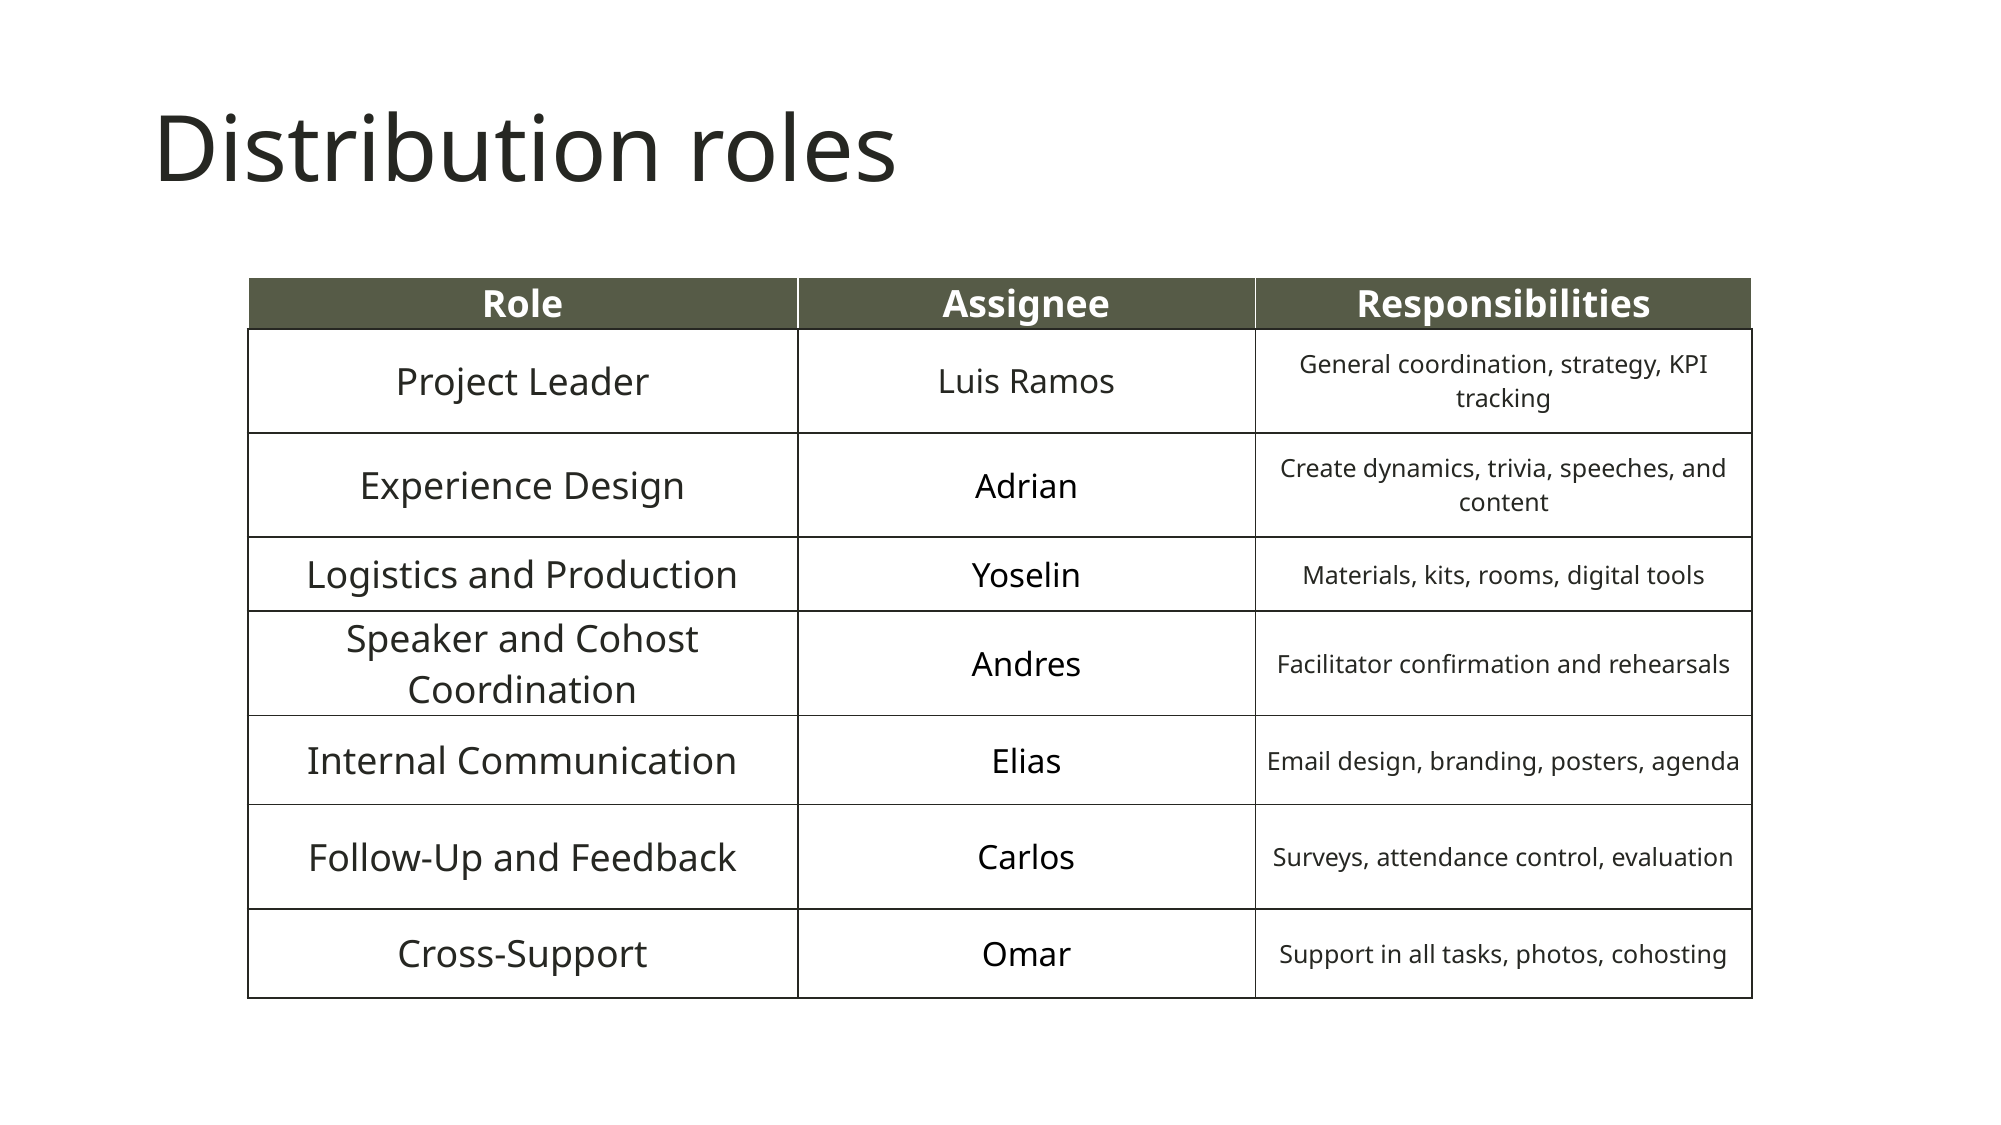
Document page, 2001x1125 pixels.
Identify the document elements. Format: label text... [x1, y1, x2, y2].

table_cell Logistics and Production [249, 538, 797, 610]
table_cell Materials, kits, rooms, digital tools [1256, 538, 1751, 610]
table_header Responsibilities [1256, 278, 1751, 328]
table_cell Adrian [799, 434, 1255, 536]
table_cell Surveys, attendance control, evaluation [1256, 805, 1751, 908]
table_cell General coordination, strategy, KPI tracking [1256, 330, 1751, 432]
table_cell Carlos [799, 805, 1255, 908]
table_cell Luis Ramos [799, 330, 1255, 432]
table_cell Andres [799, 612, 1255, 715]
table_cell Internal Communication [249, 716, 797, 804]
table_cell Cross-Support [249, 910, 797, 997]
table_cell Create dynamics, trivia, speeches, and content [1256, 434, 1751, 536]
title Distribution roles [137, 59, 1863, 243]
table_header Role [249, 278, 797, 328]
table_cell Elias [799, 716, 1255, 804]
table_cell Experience Design [249, 434, 797, 536]
table_cell Yoselin [799, 538, 1255, 610]
table_cell Omar [799, 910, 1255, 997]
table_cell Project Leader [249, 330, 797, 432]
table_header Assignee [799, 278, 1255, 328]
table_cell Support in all tasks, photos, cohosting [1256, 910, 1751, 997]
table_cell Follow-Up and Feedback [249, 805, 797, 908]
table_cell Facilitator confirmation and rehearsals [1256, 612, 1751, 715]
table_cell Email design, branding, posters, agenda [1256, 716, 1751, 804]
table_cell Speaker and Cohost Coordination [249, 612, 797, 715]
